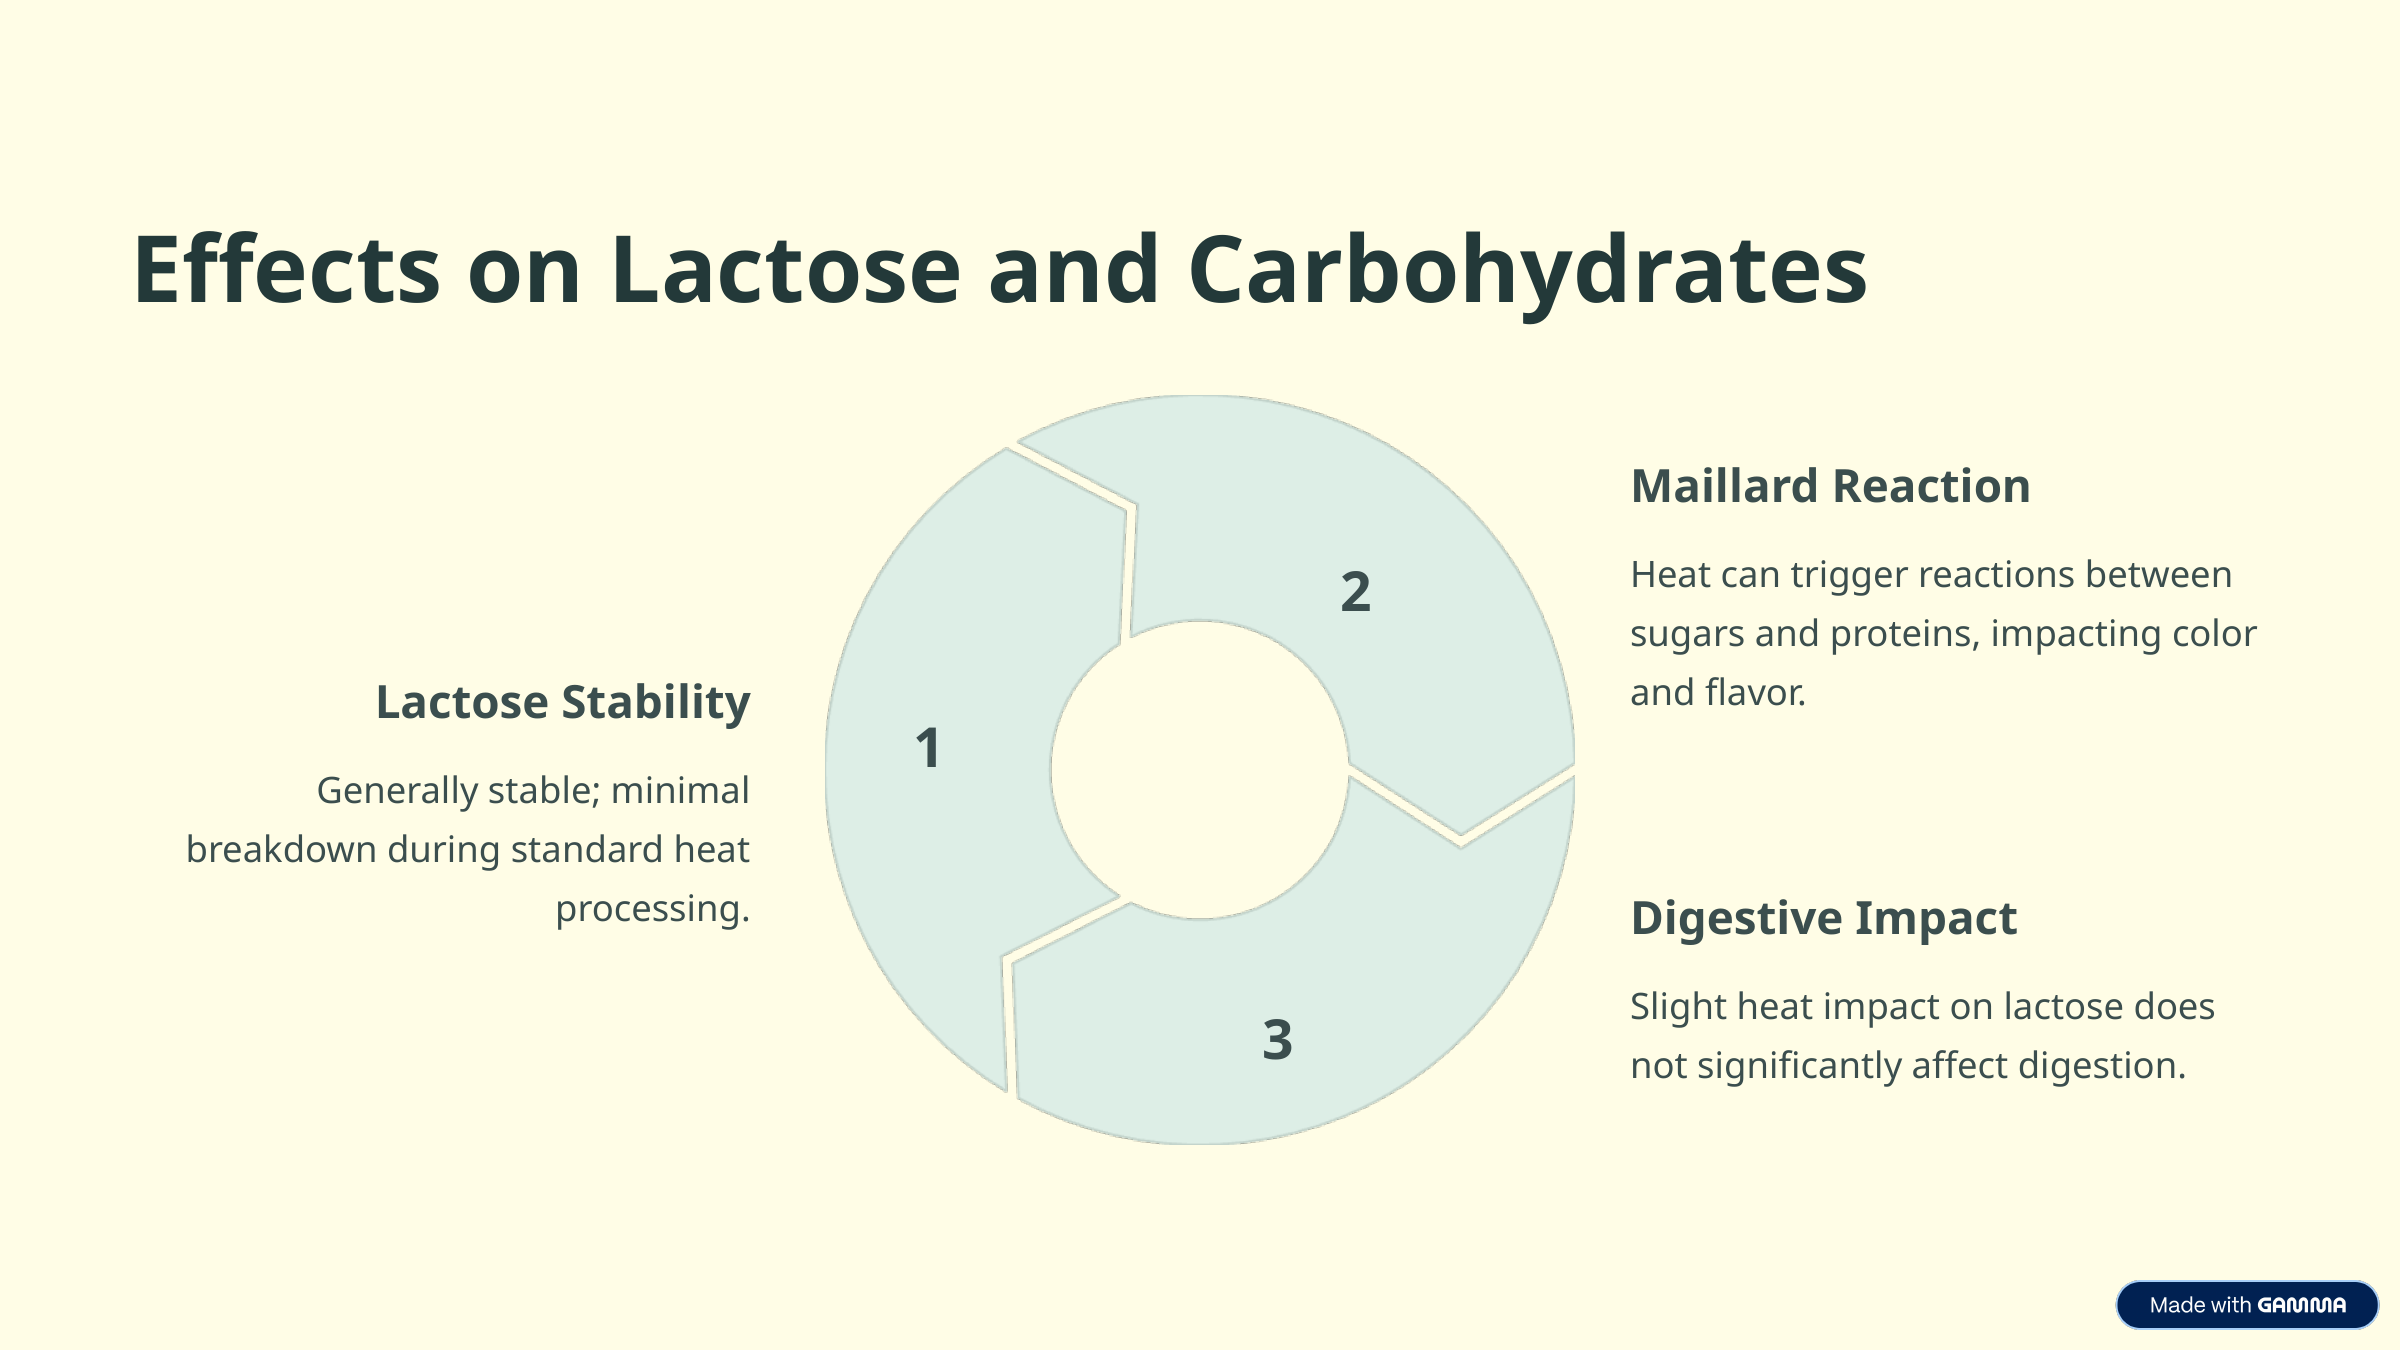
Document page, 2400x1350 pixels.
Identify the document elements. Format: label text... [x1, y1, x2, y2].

text_box Lactose Stability [286, 670, 752, 729]
text_box Slight heat impact on lactose does not significantly affect digestion. [1630, 967, 2270, 1087]
picture [2106, 1271, 2389, 1339]
picture [825, 395, 1575, 1145]
text_box Heat can trigger reactions between sugars and proteins, impacting color and flavor. [1630, 534, 2270, 714]
text_box Effects on Lactose and Carbohydrates [130, 205, 2111, 322]
text_box Digestive Impact [1630, 886, 2096, 945]
text_box Generally stable; minimal breakdown during standard heat processing. [130, 751, 752, 871]
text_box Maillard Reaction [1630, 454, 2096, 513]
